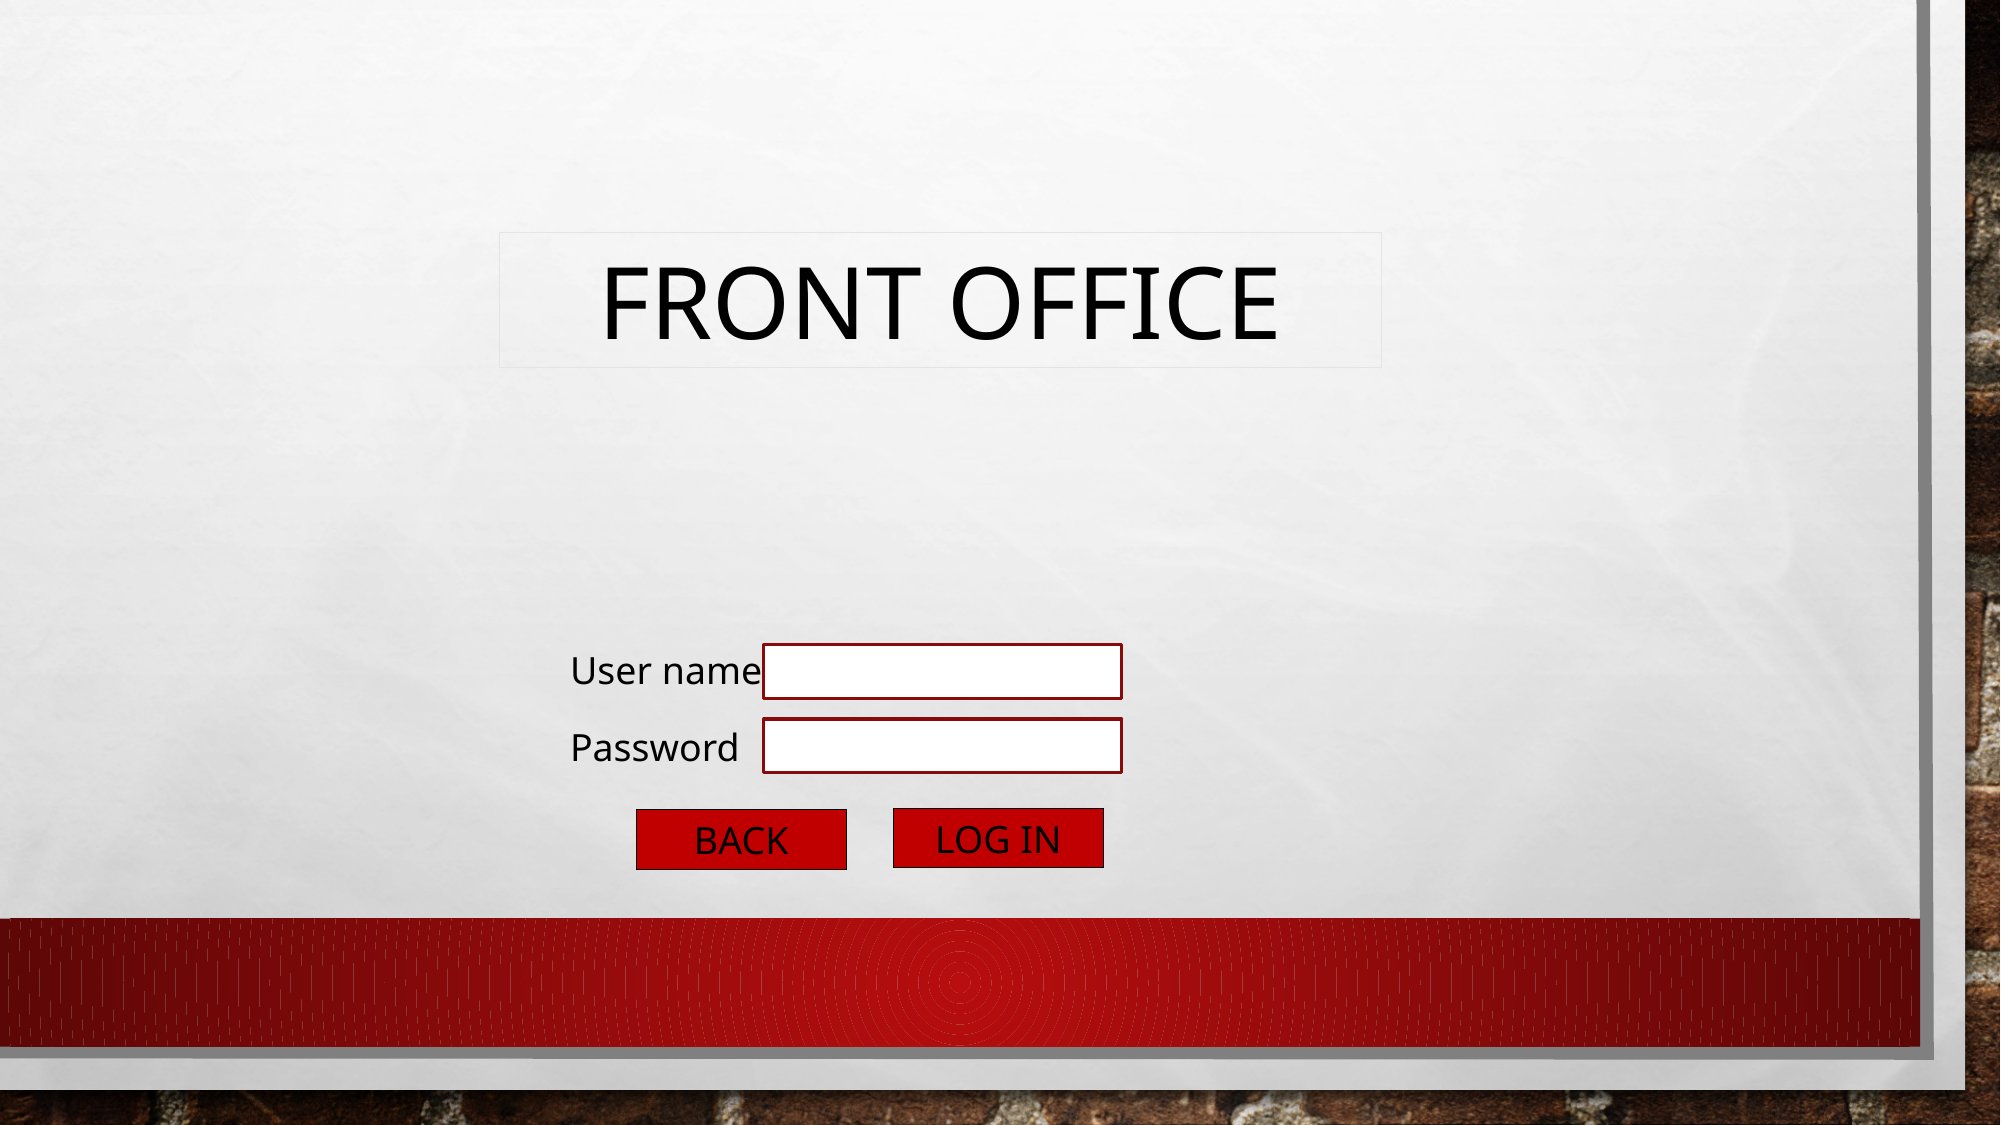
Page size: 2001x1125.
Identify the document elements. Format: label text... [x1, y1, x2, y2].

text_box FRONT OFFICE [499, 232, 1382, 368]
picture [0, 0, 2000, 1125]
text_box Password [555, 716, 759, 777]
text_box [762, 717, 1123, 774]
text_box User name [555, 640, 793, 700]
text_box LOG IN [893, 808, 1104, 868]
text_box BACK [636, 809, 847, 870]
text_box [762, 643, 1123, 700]
